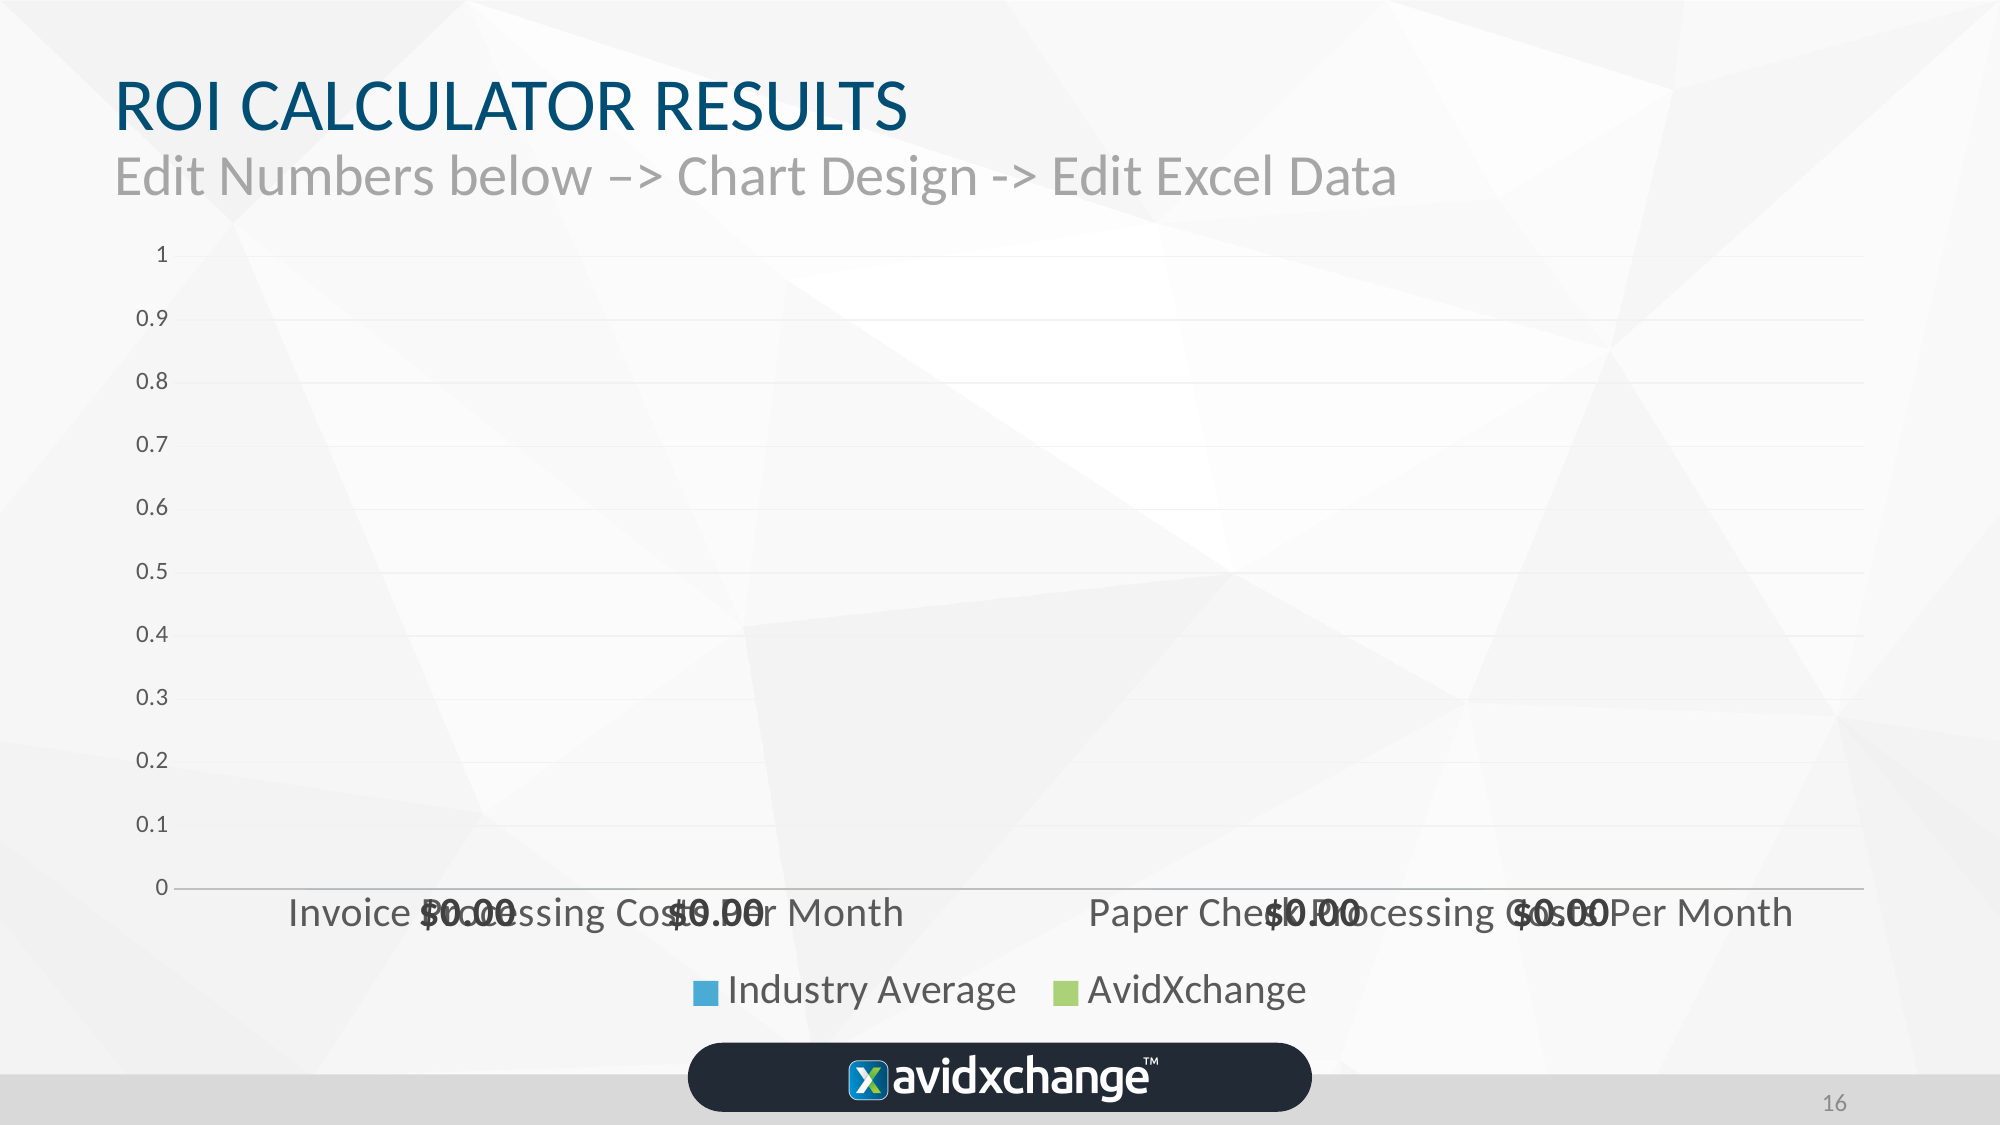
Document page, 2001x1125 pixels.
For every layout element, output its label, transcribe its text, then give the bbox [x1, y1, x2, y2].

title ROI CALCULATOR RESULTS [99, 54, 1863, 137]
text_box Edit Numbers below –> Chart Design -> Edit Excel Data [99, 137, 1900, 228]
picture [836, 1029, 1174, 1125]
chart [99, 228, 1900, 1023]
slide_number 16 [1412, 1074, 1863, 1125]
